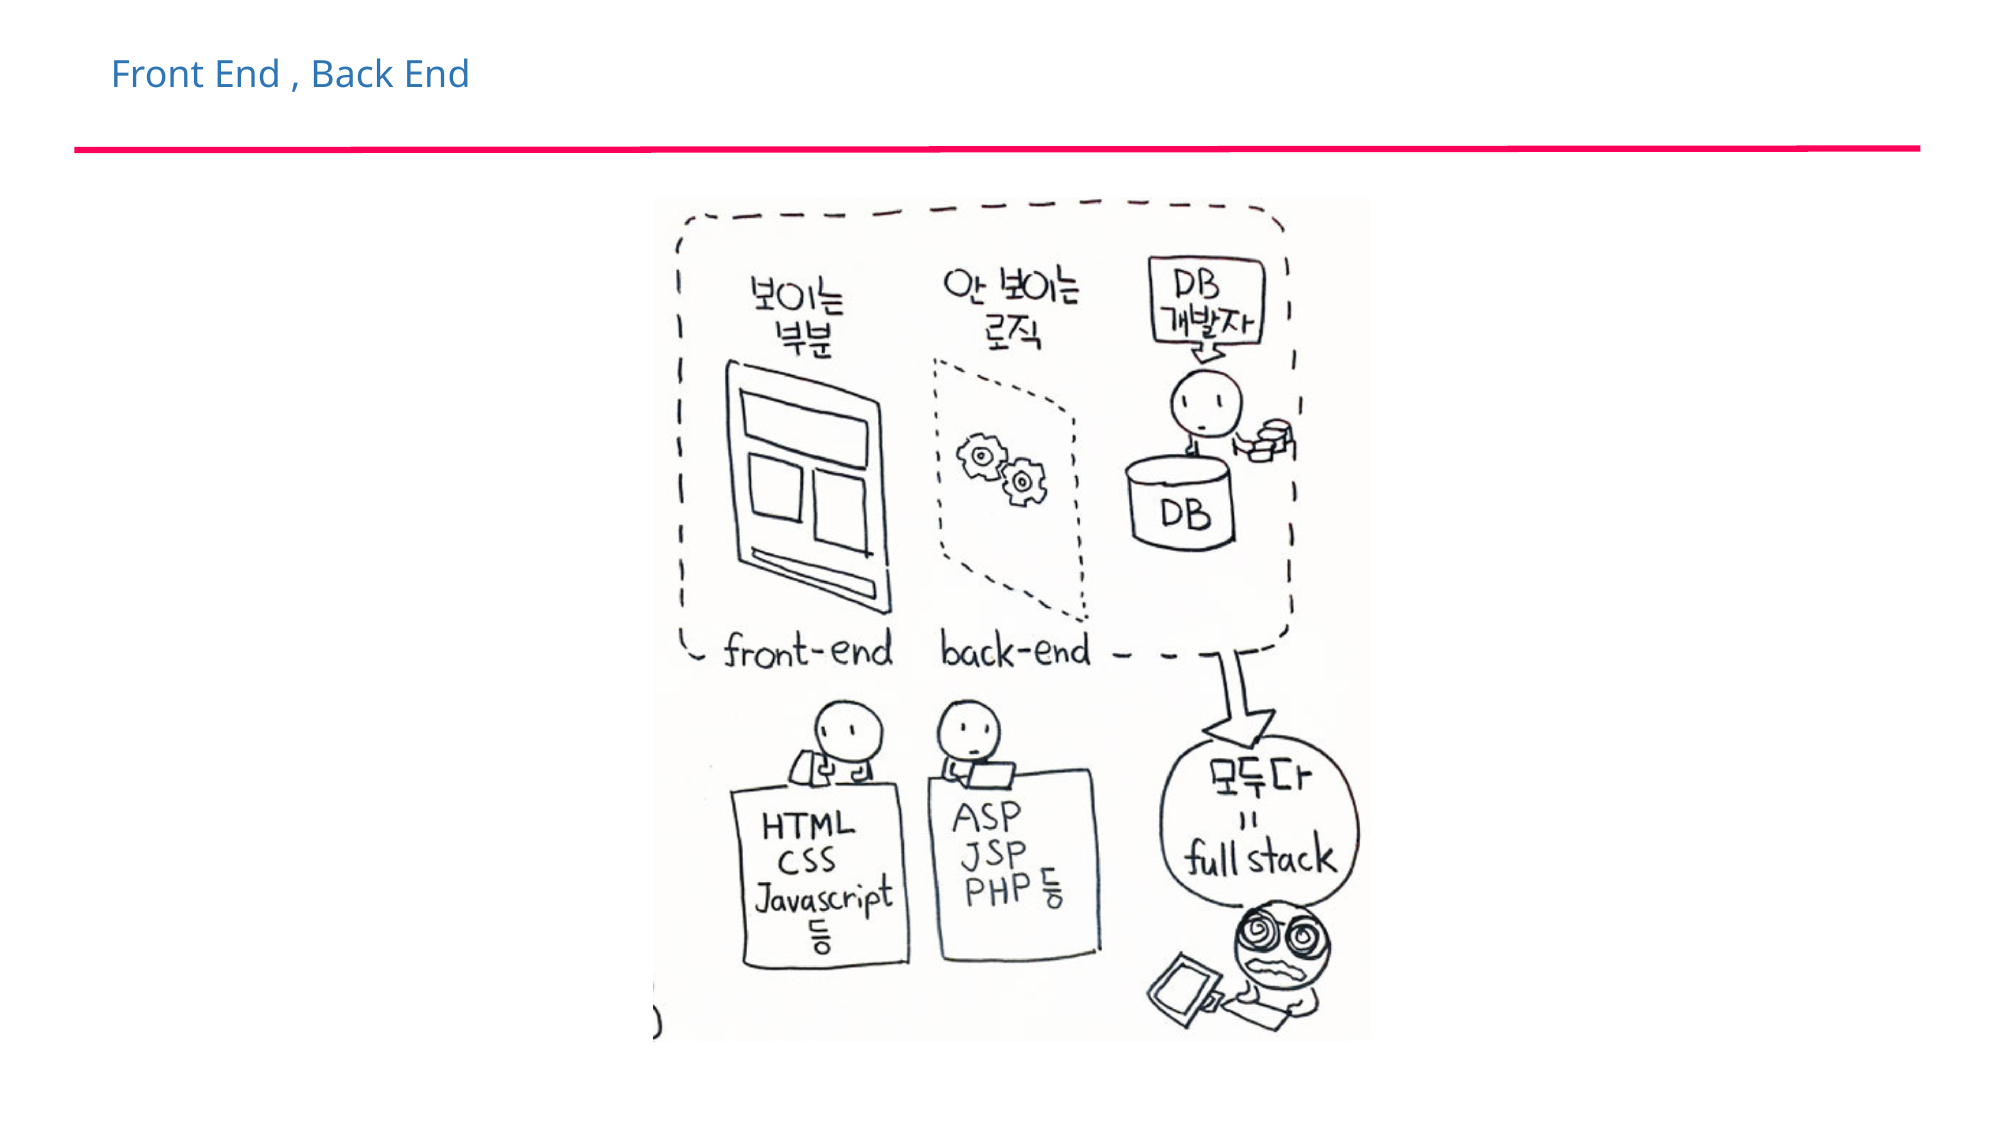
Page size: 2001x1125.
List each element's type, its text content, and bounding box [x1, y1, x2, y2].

picture [653, 197, 1385, 1042]
text_box [77, 0, 1923, 151]
text_box Front End , Back End [95, 42, 1442, 103]
